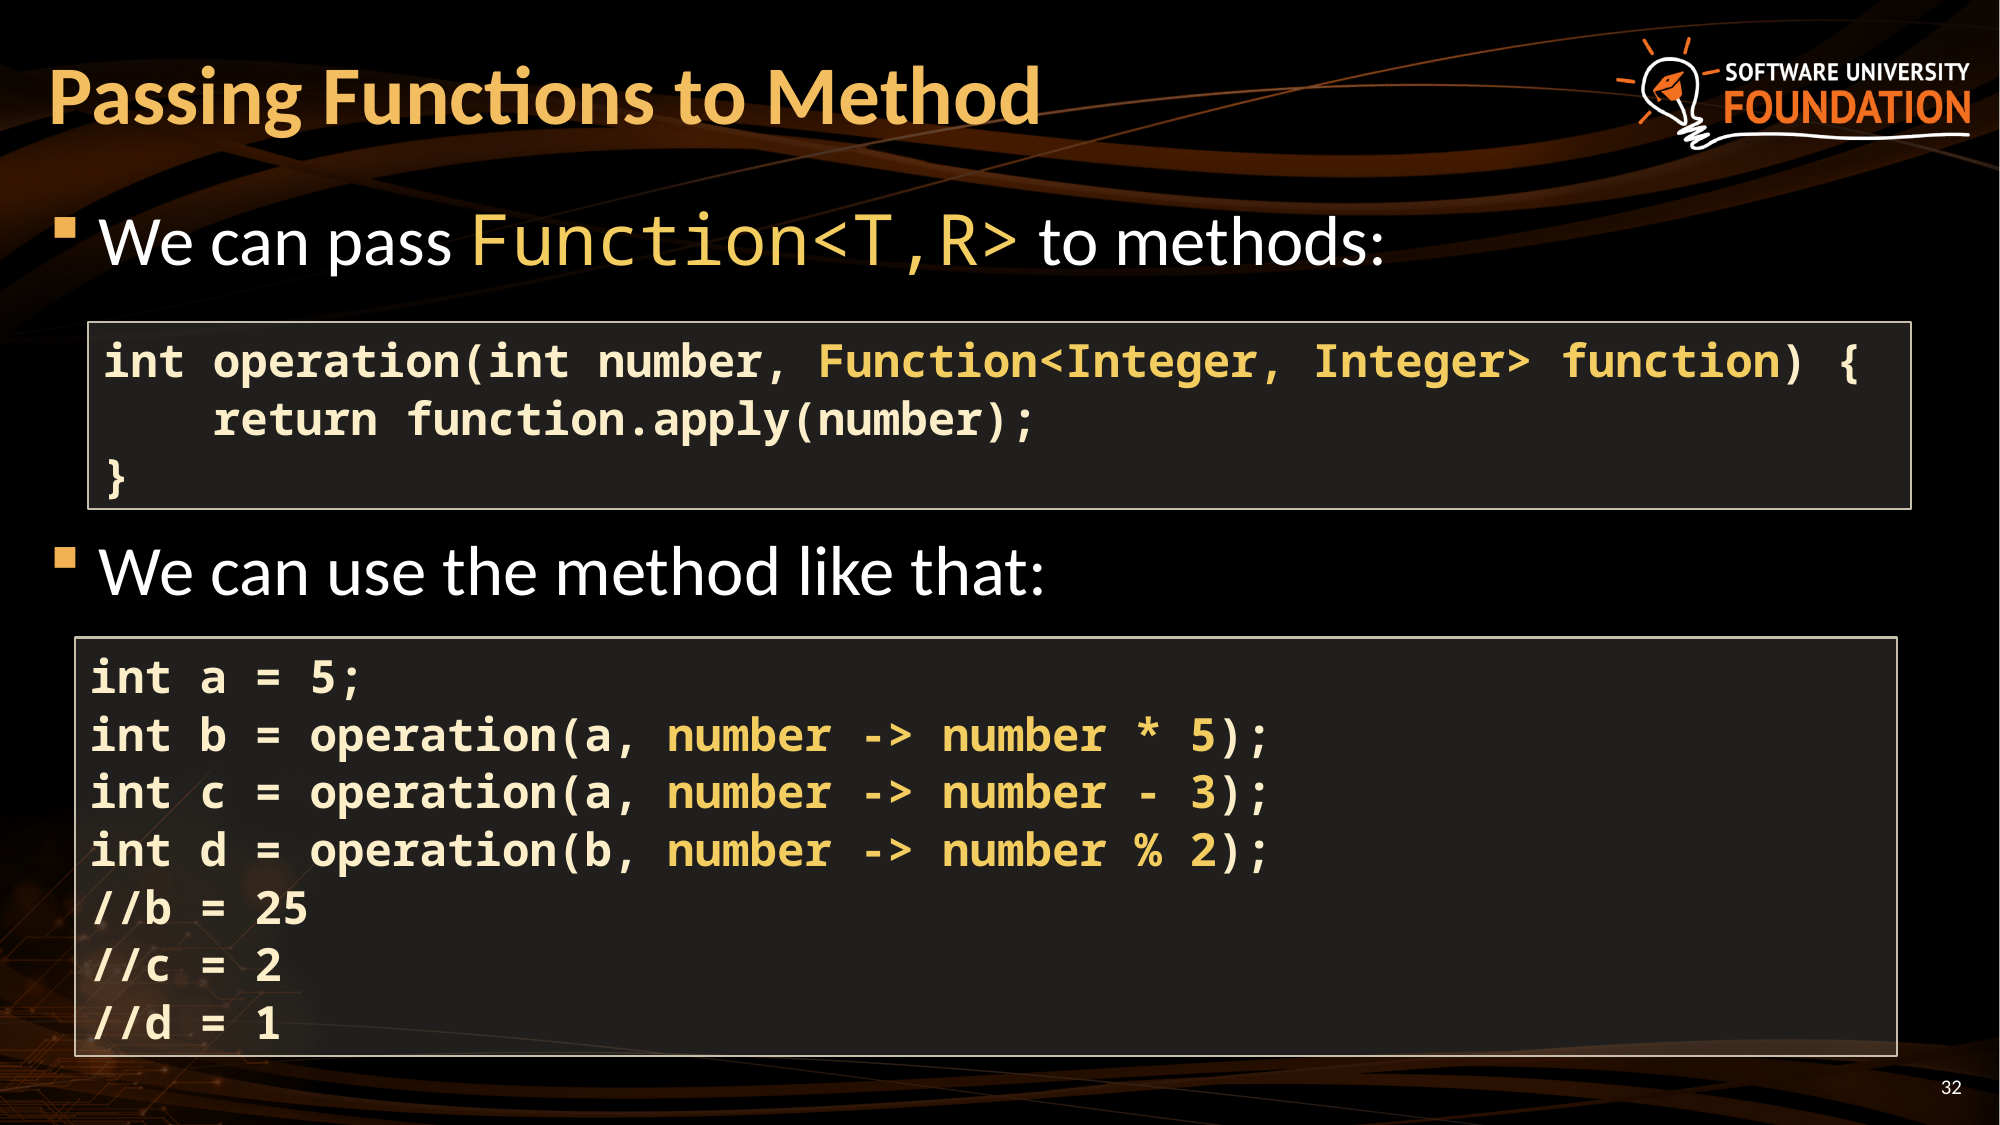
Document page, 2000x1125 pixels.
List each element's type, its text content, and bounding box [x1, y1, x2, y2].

title Passing Functions to Method [30, 6, 1602, 189]
picture [0, 0, 2000, 1125]
text_box int a = 5; int b = operation(a, number -> number * 5); int c = operation(a, number -> number - 3); int d = operation(b, number -> number % 2); //b = 25 //c = 2 //d = 1 [74, 637, 1898, 1057]
text_box int operation(int number, Function<Integer, Integer> function) { return function.apply(number); } [88, 321, 1911, 510]
list We can pass Function<T,R> to methods: We can use the method like that: [31, 188, 1968, 1103]
